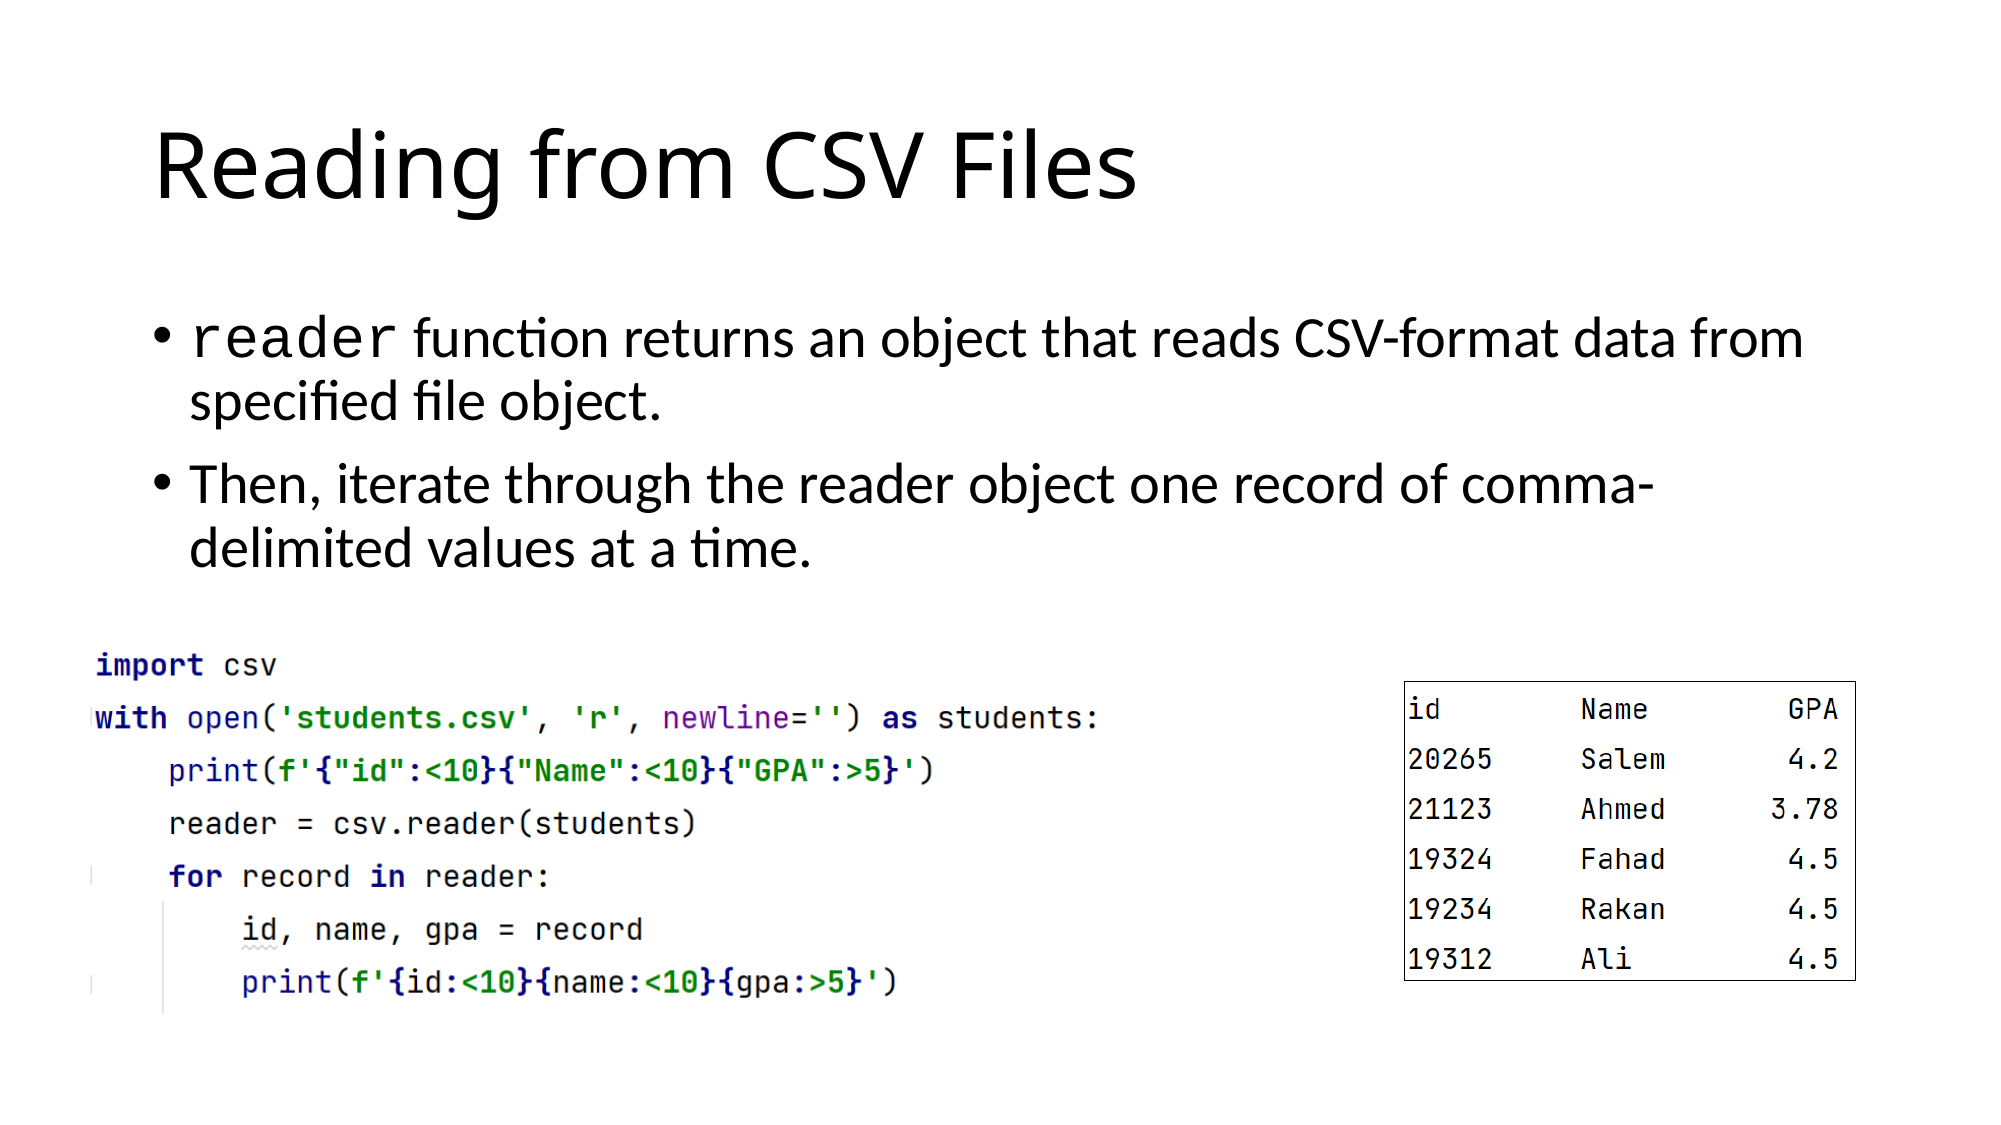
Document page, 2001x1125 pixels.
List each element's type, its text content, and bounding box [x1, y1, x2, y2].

title Reading from CSV Files [137, 59, 1863, 278]
list reader function returns an object that reads CSV-format data from specified file object. Then, iterate through the reader object one record of comma-delimited values at a time. [137, 299, 1863, 1014]
picture [1404, 681, 1856, 981]
picture [90, 629, 1103, 1014]
